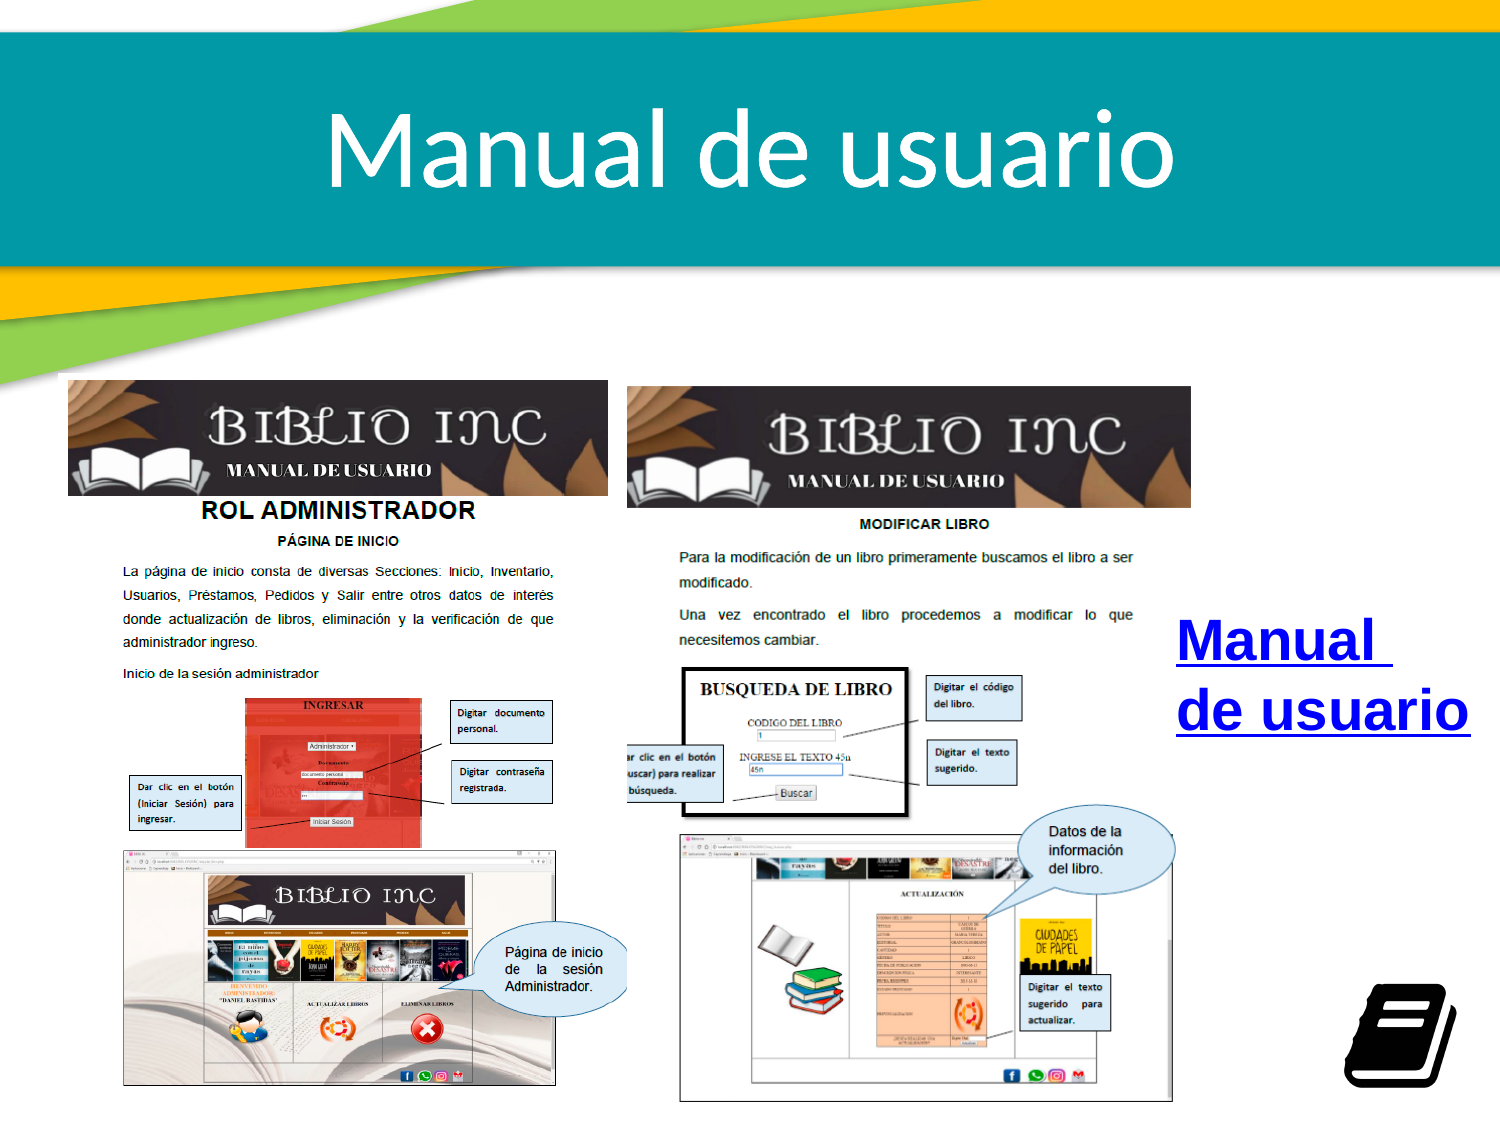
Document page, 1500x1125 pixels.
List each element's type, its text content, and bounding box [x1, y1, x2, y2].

picture [1339, 979, 1468, 1093]
picture [58, 373, 1195, 1111]
text_box Manual de usuario [307, 66, 1193, 217]
text_box Manual de usuario [1200, 597, 1475, 748]
